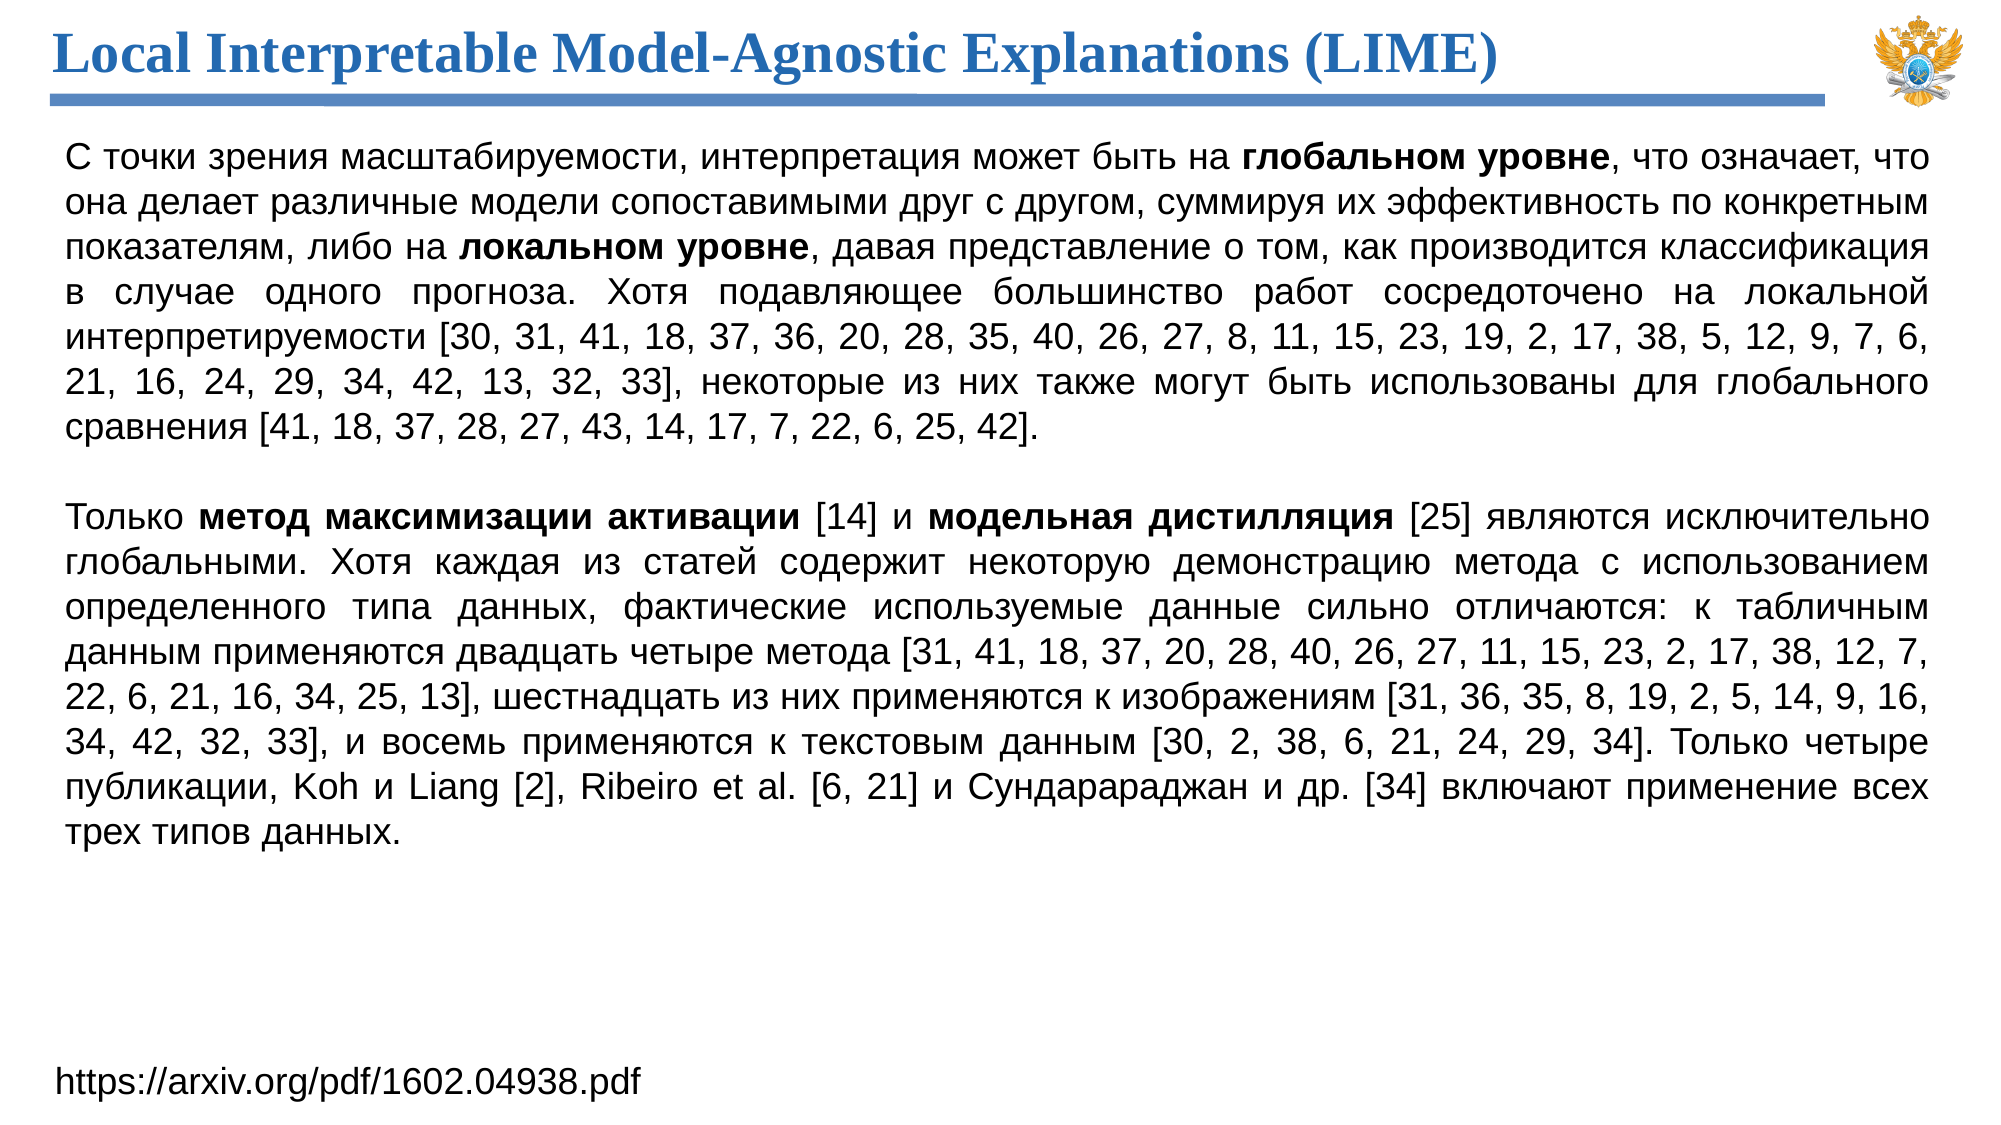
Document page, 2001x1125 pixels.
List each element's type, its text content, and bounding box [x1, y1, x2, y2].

picture [1869, 13, 1966, 109]
text_box С точки зрения масштабируемости, интерпретация может быть на глобальном уровне, что означает, что она делает различные модели сопоставимыми друг с другом, суммируя их эффективность по конкретным показателям, либо на локальном уровне, давая представление о том, как производится классификация в случае одного прогноза. Хотя подавляющее большинство работ сосредоточено на локальной интерпретируемости [30, 31, 41, 18, 37, 36, 20, 28, 35, 40, 26, 27, 8, 11, 15, 23, 19, 2, 17, 38, 5, 12, 9, 7, 6, 21, 16, 24, 29, 34, 42, 13, 32, 33], некоторые из них также могут быть использованы для глобального сравнения [41, 18, 37, 28, 27, 43, 14, 17, 7, 22, 6, 25, 42]. Только метод максимизации активации [14] и модельная дистилляция [25] являются исключительно глобальными. Хотя каждая из статей содержит некоторую демонстрацию метода с использованием определенного типа данных, фактические используемые данные сильно отличаются: к табличным данным применяются двадцать четыре метода [31, 41, 18, 37, 20, 28, 40, 26, 27, 11, 15, 23, 2, 17, 38, 12, 7, 22, 6, 21, 16, 34, 25, 13], шестнадцать из них применяются к изображениям [31, 36, 35, 8, 19, 2, 5, 14, 9, 16, 34, 42, 32, 33], и восемь применяются к текстовым данным [30, 2, 38, 6, 21, 24, 29, 34]. Только четыре публикации, Koh и Liang [2], Ribeiro et al. [6, 21] и Сундарараджан и др. [34] включают применение всех трех типов данных. [49, 124, 1946, 860]
text_box https://arxiv.org/pdf/1602.04938.pdf [40, 1049, 657, 1110]
title Local Interpretable Model-Agnostic Explanations (LIME) [49, 13, 1500, 84]
